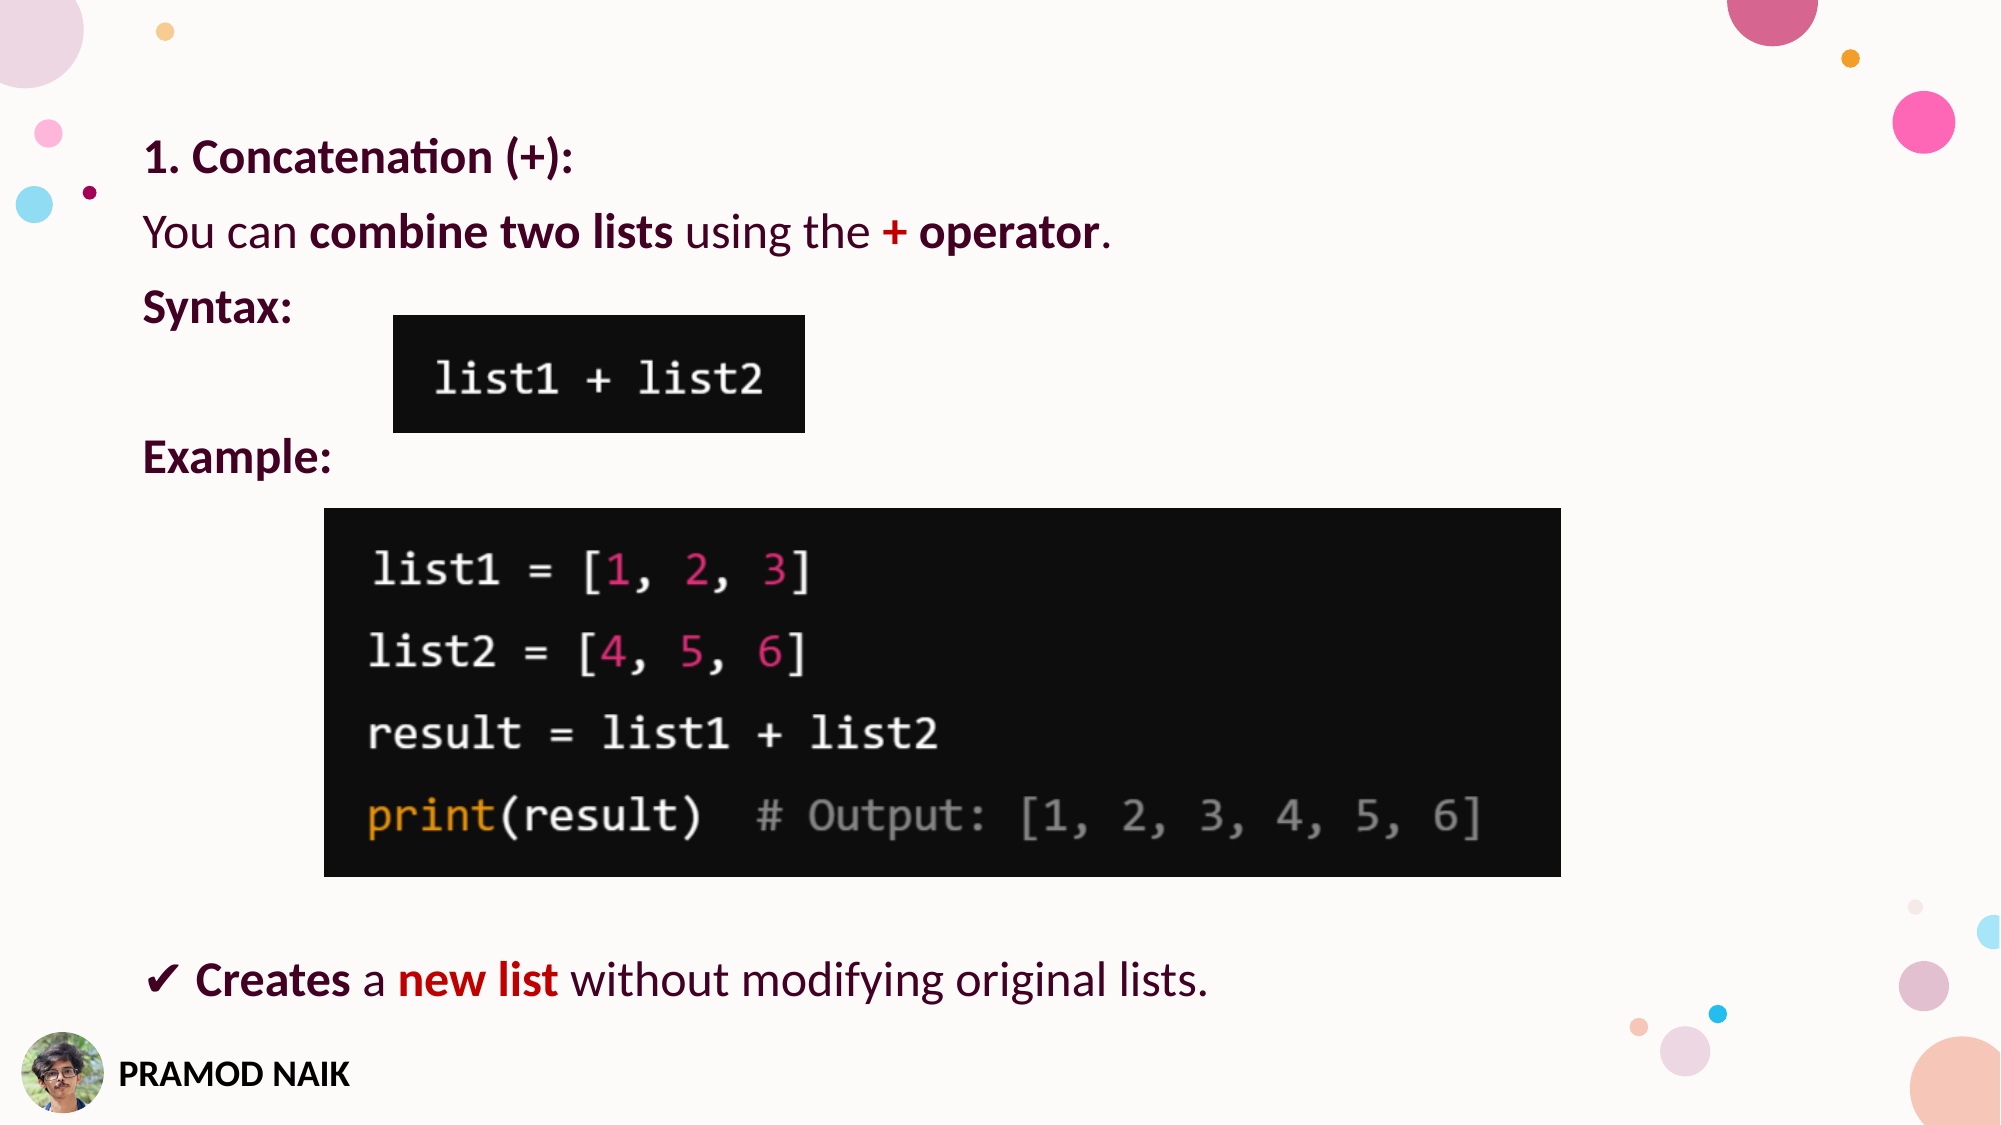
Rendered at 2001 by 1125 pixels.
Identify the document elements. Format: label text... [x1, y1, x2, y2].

picture [21, 1031, 104, 1114]
list 1. Concatenation (+): You can combine two lists using the + operator. Syntax: Example: ✔️ Creates a new list without modifying original lists. [127, 123, 1877, 1041]
picture [324, 508, 1561, 877]
picture [393, 315, 805, 433]
